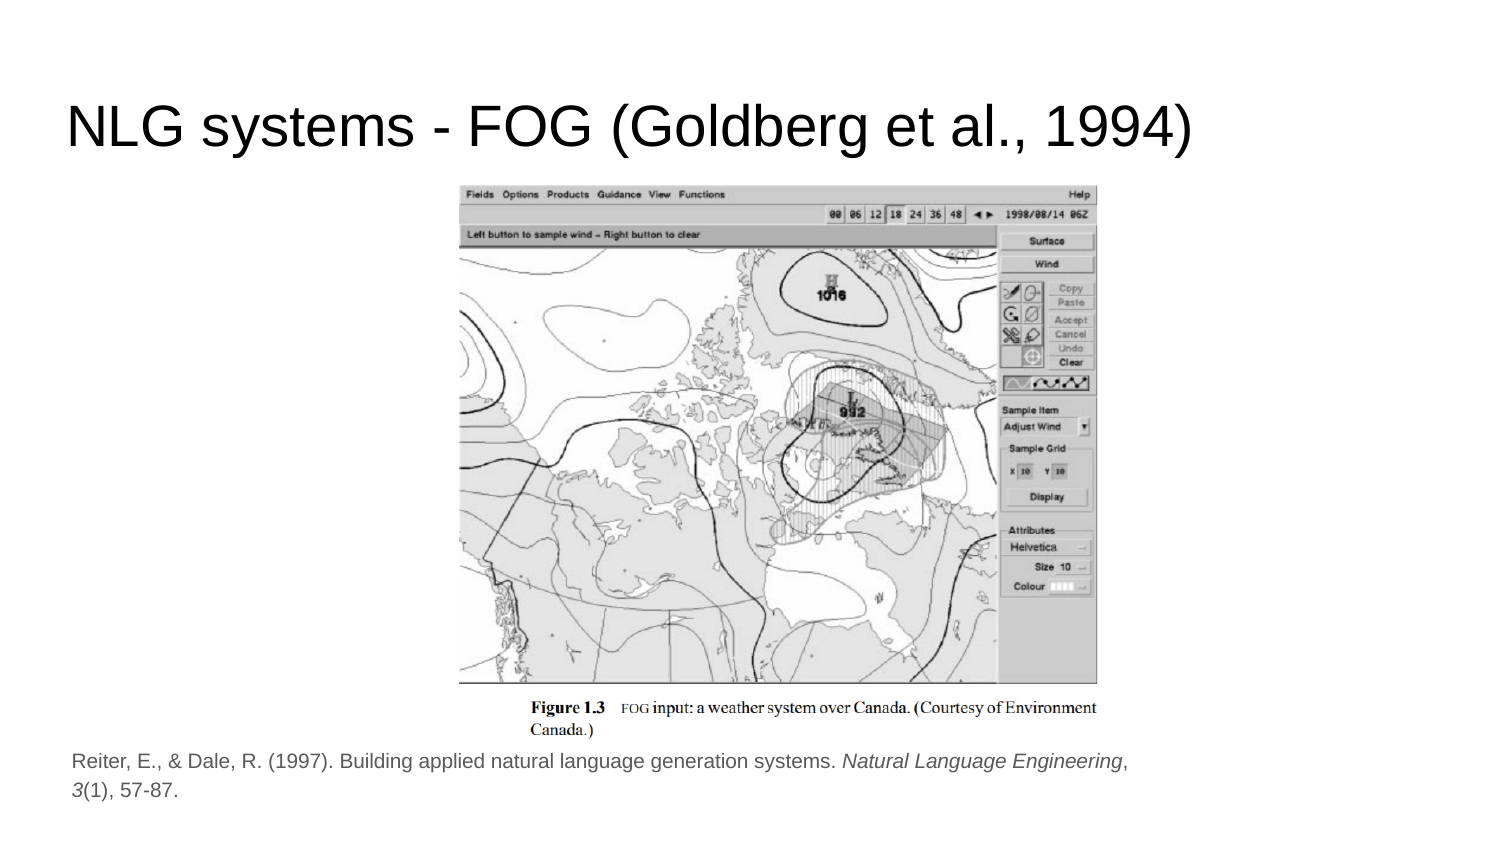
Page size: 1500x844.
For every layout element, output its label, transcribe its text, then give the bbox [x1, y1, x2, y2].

text_box Reiter, E., & Dale, R. (1997). Building applied natural language generation systems. Natural Language Engineering, 3(1), 57-87. [56, 729, 1168, 806]
title NLG systems - FOG (Goldberg et al., 1994) [51, 72, 1449, 167]
picture [440, 167, 1120, 746]
